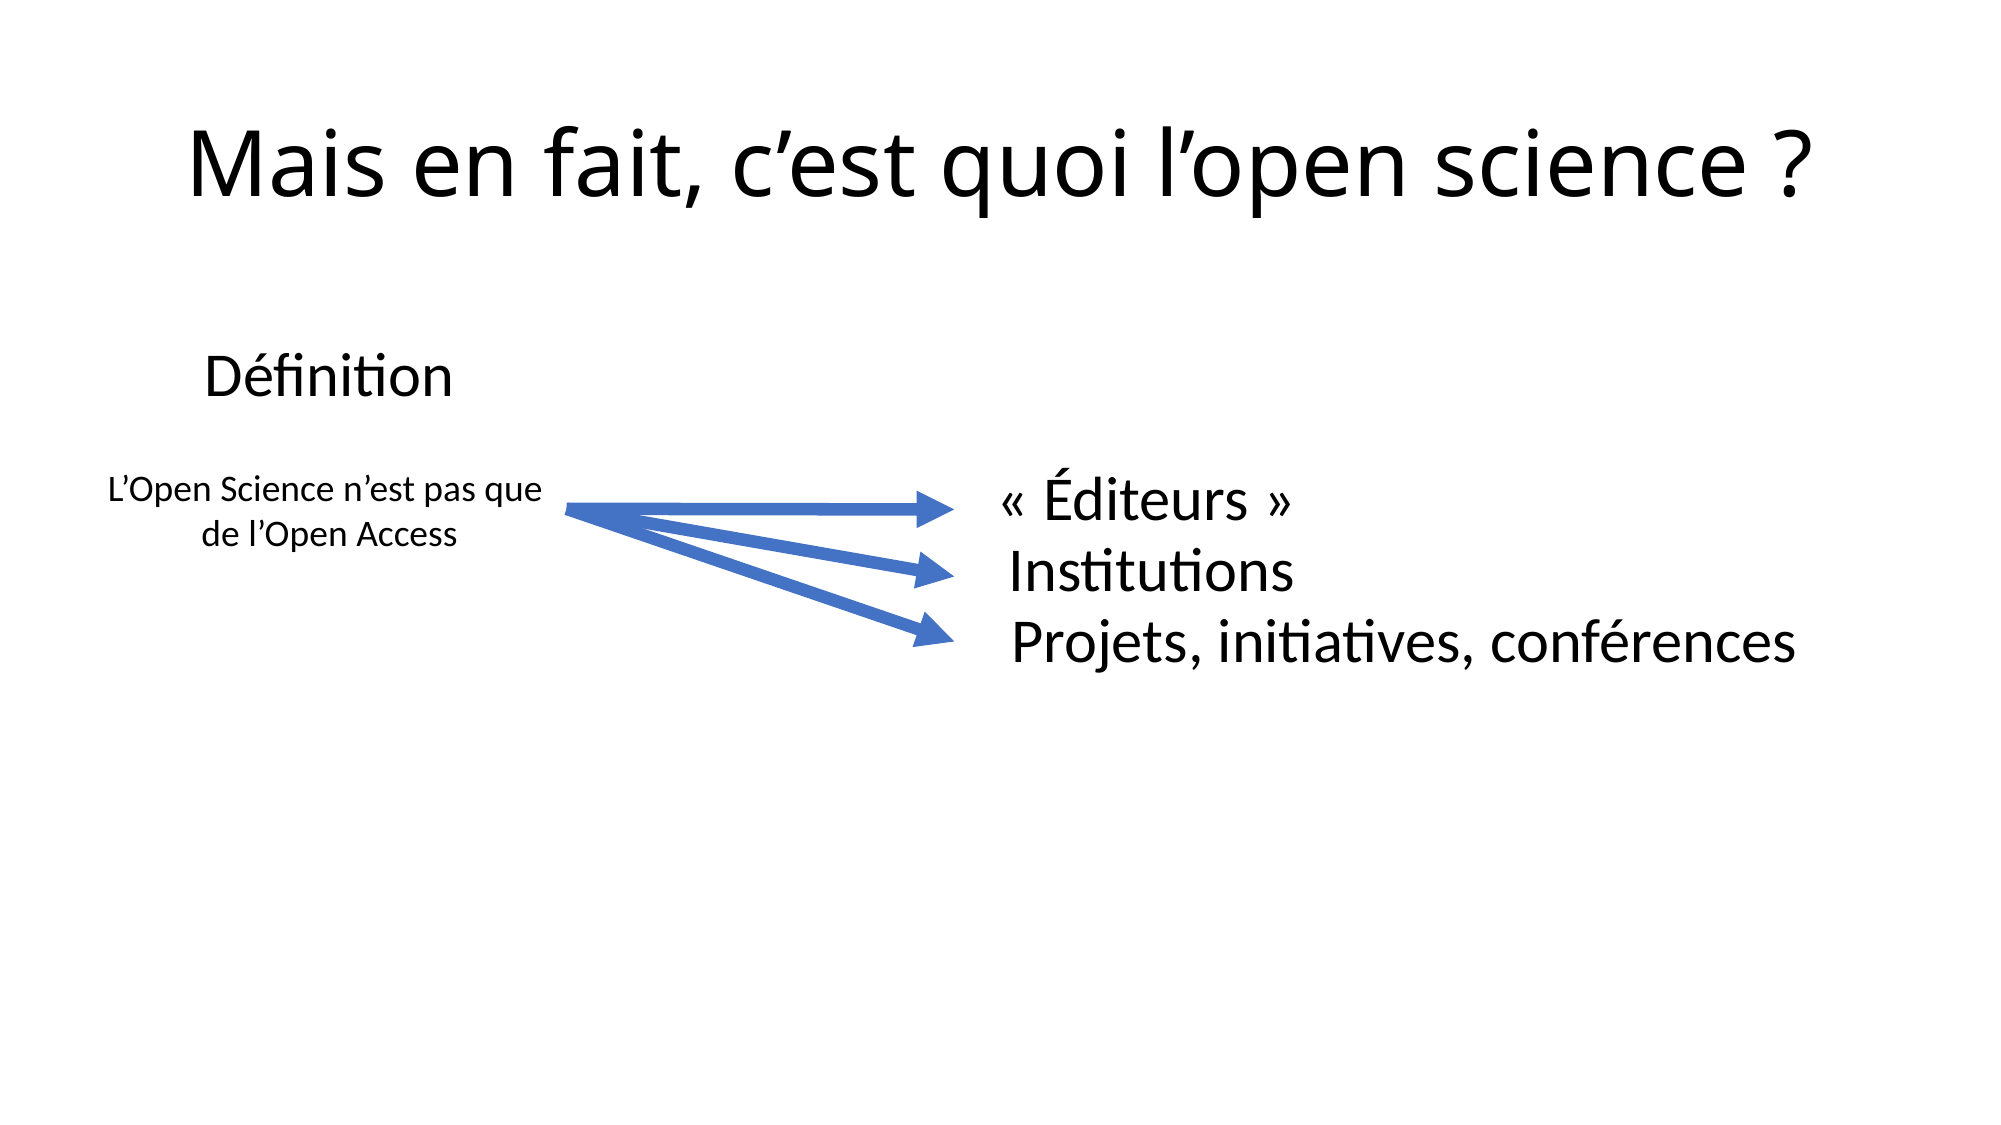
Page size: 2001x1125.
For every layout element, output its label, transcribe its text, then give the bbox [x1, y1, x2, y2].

text_box Définition [190, 327, 470, 417]
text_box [569, 509, 955, 642]
text_box Institutions [994, 521, 1310, 612]
text_box « Éditeurs » [982, 450, 1311, 541]
title Mais en fait, c’est quoi l’open science ? [137, 58, 1863, 276]
text_box Projets, initiatives, conférences [996, 593, 1813, 683]
text_box L’Open Science n’est pas que de l’Open Access [93, 456, 567, 562]
